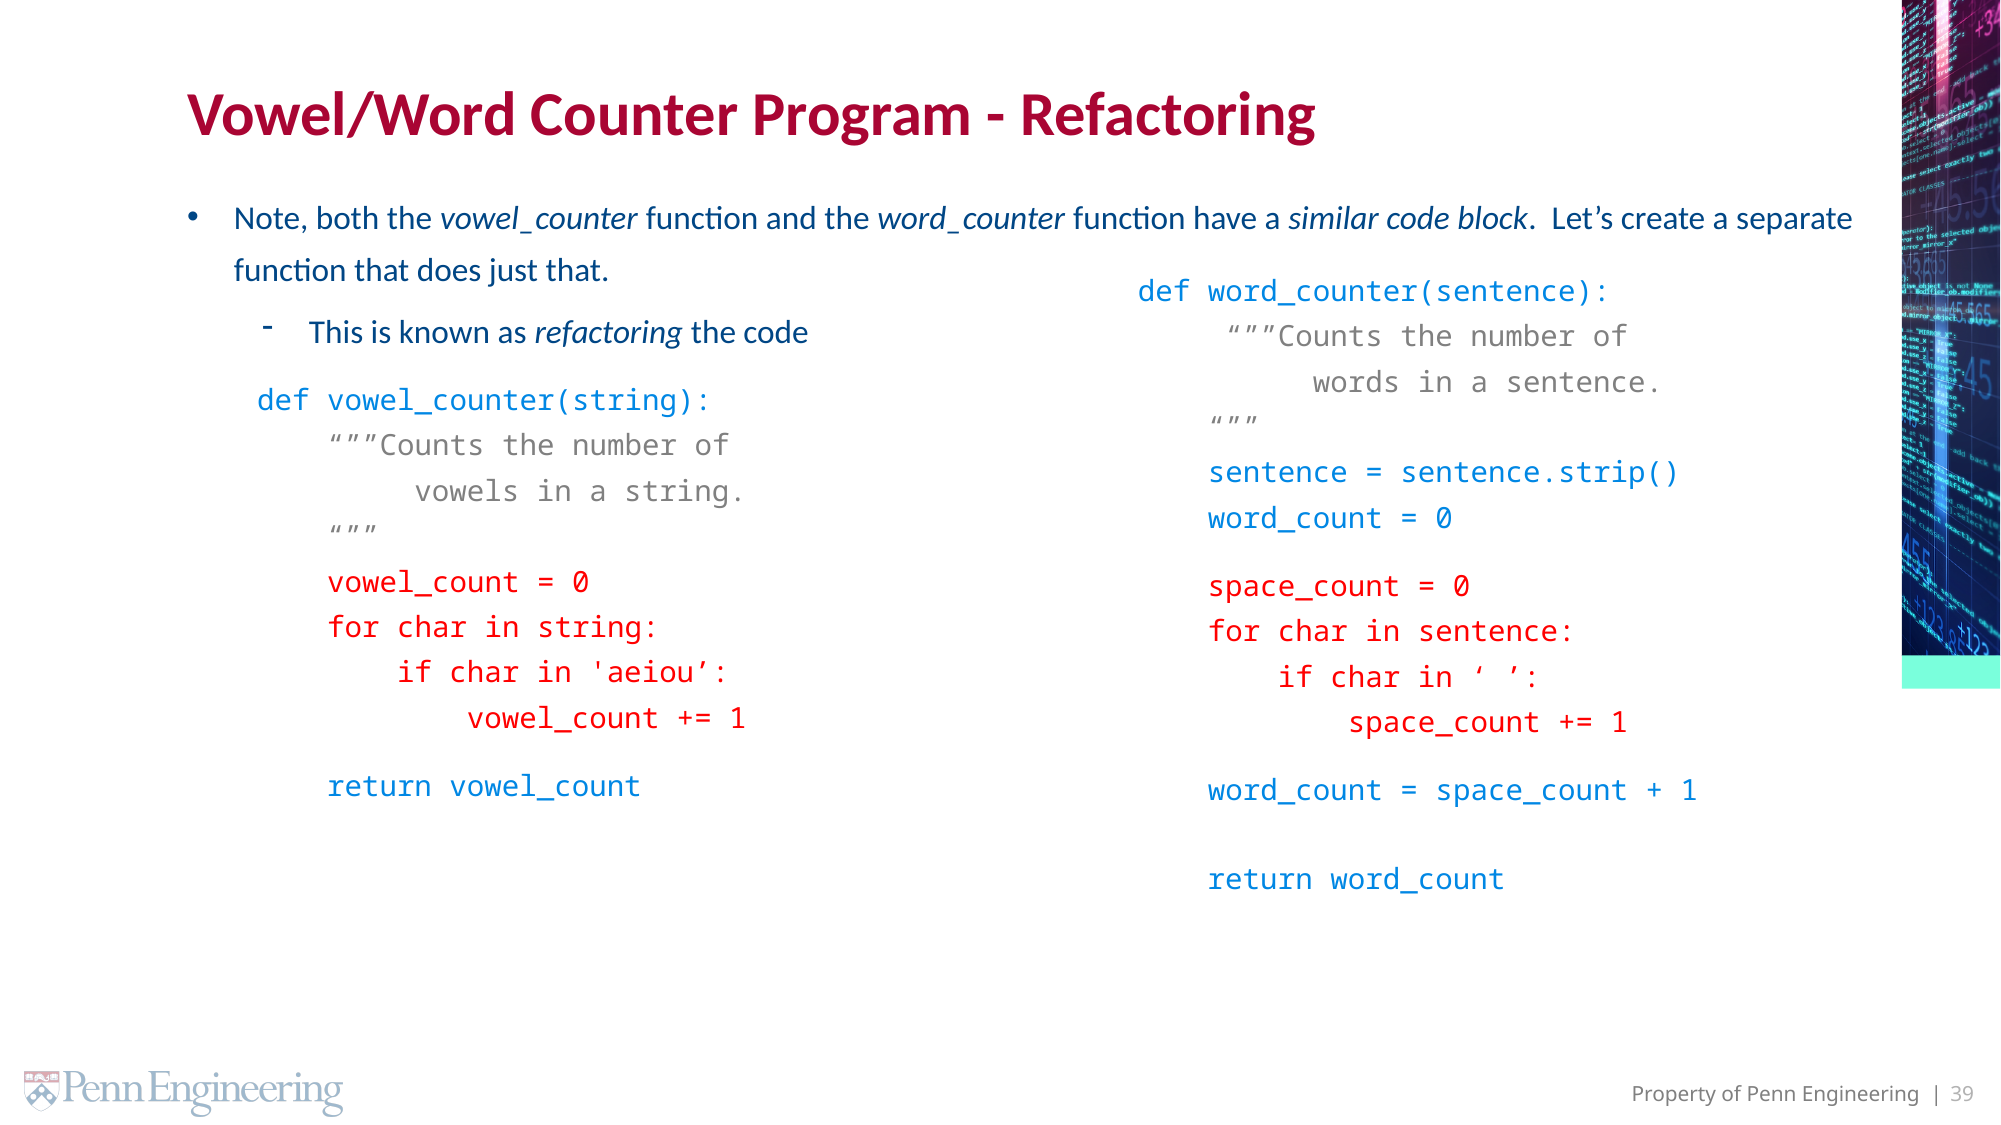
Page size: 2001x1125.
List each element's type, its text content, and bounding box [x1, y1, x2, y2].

picture [1901, 0, 2001, 655]
text_box [362, 176, 1638, 725]
text_box def word_counter(sentence): “””Counts the number of words in a sentence. “”” sentence = sentence.strip() word_count = 0 space_count = 0 for char in sentence: if char in ‘ ’: space_count += 1 word_count = space_count + 1 return word_count [1137, 254, 1813, 941]
list Note, both the vowel_counter function and the word_counter function have a similar code block. Let’s create a separate function that does just that. This is known as refactoring the code def vowel_counter(string): “””Counts the number of vowels in a string. “”” vowel_count = 0 for char in string: if char in 'aeiou’: vowel_count += 1 return vowel_count [187, 184, 1137, 868]
title Vowel/Word Counter Program - Refactoring [187, 54, 1871, 176]
slide_number 39 [1935, 1065, 2000, 1125]
list Note, both the vowel_counter function and the word_counter function have a similar code block. Let’s create a separate function that does just that. This is known as refactoring the code def vowel_counter(string): “””Counts the number of vowels in a string. “”” vowel_count = 0 for char in string: if char in 'aeiou’: vowel_count += 1 return vowel_count [1638, 184, 1871, 868]
